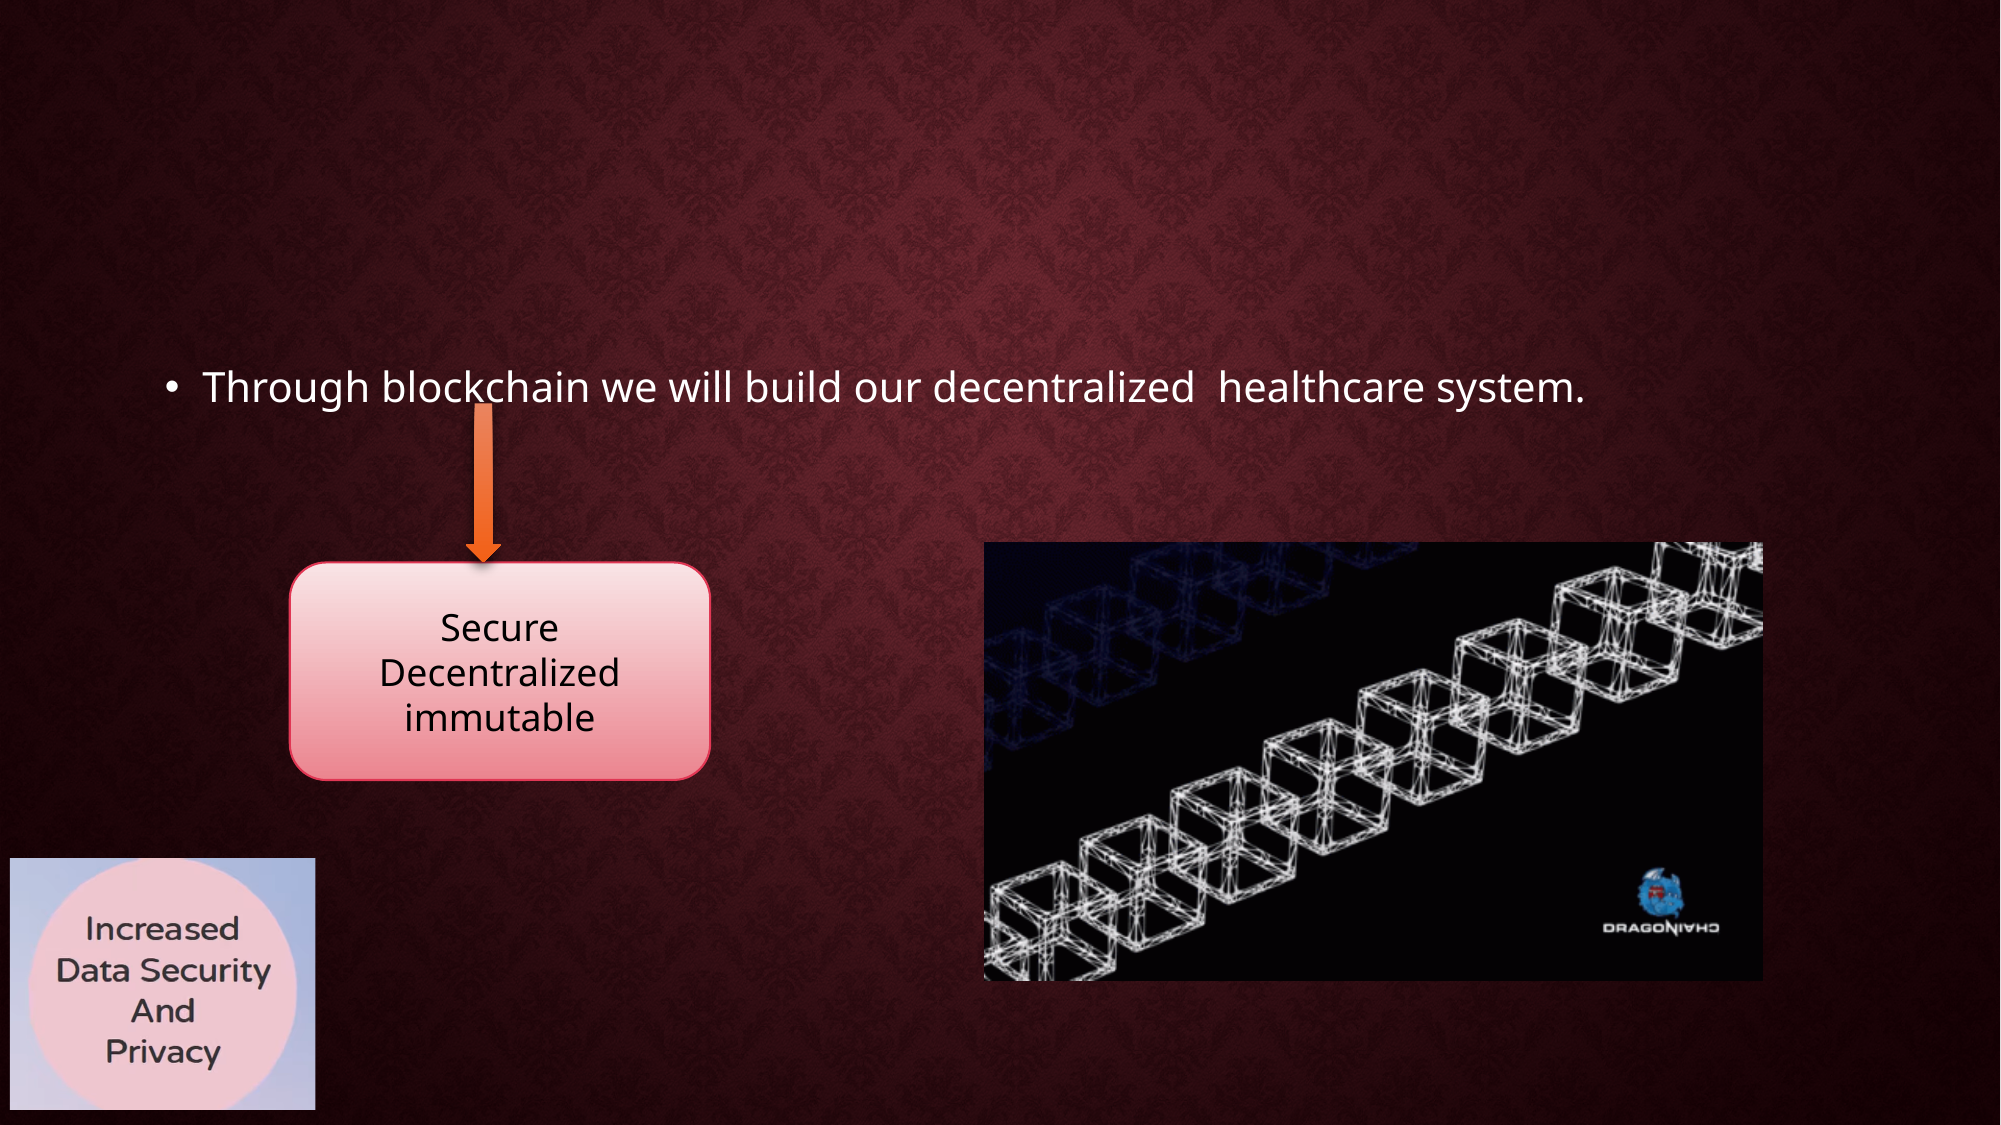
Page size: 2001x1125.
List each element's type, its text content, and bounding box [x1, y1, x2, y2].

picture [983, 542, 1763, 981]
text_box Secure Decentralized immutable [288, 561, 712, 782]
picture [9, 858, 316, 1110]
list Through blockchain we will build our decentralized healthcare system. [149, 343, 1623, 950]
text_box [465, 403, 501, 563]
